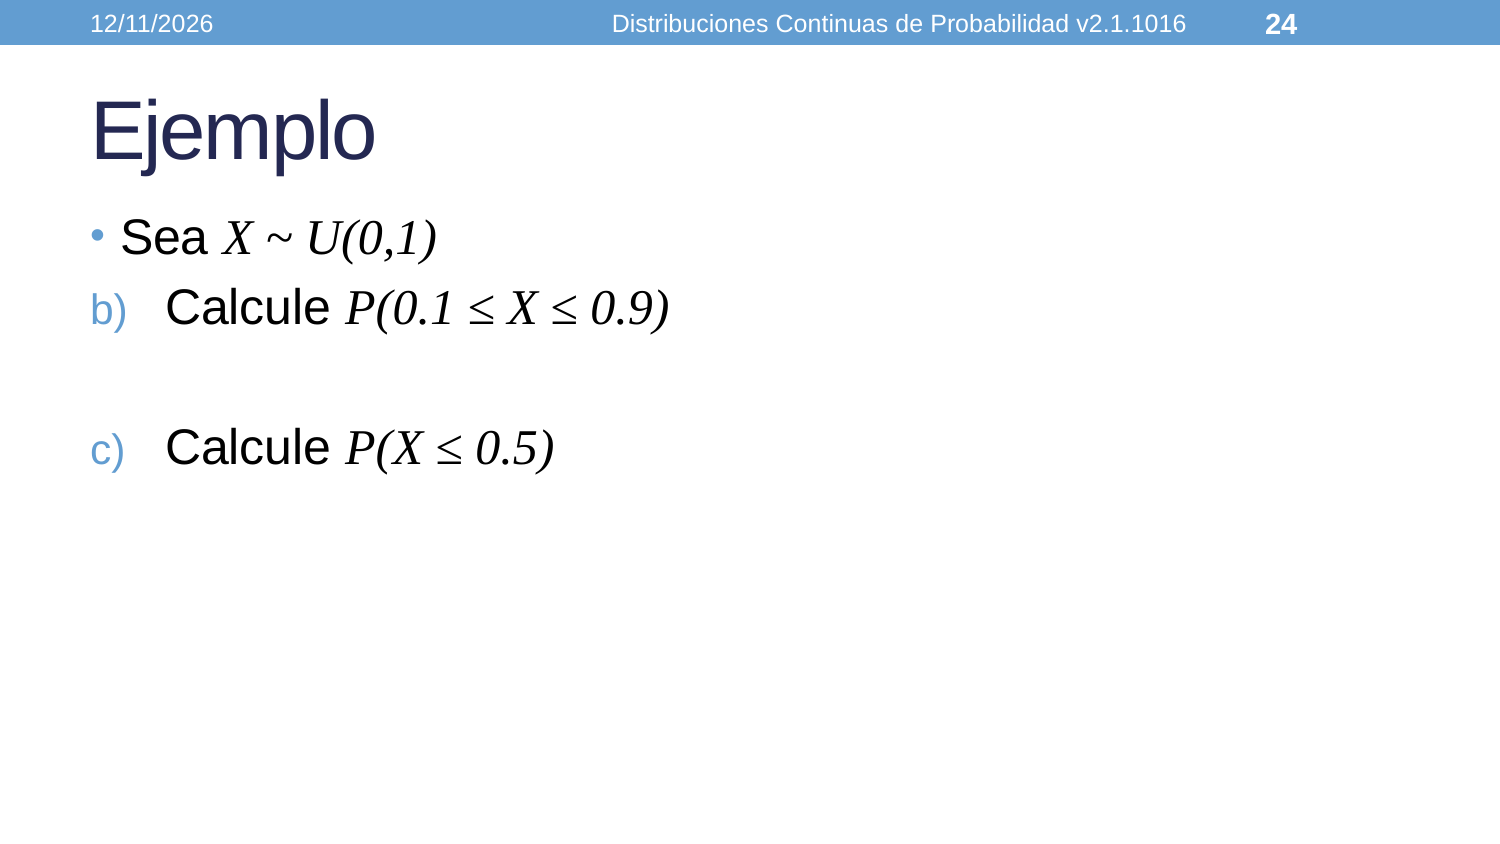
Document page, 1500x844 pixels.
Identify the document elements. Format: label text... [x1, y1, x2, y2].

title Ejemplo [75, 65, 1425, 188]
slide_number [75, 2, 550, 43]
footer Distribuciones Continuas de Probabilidad v2.1.1016 [562, 2, 1238, 43]
slide_number 24 [1250, 2, 1425, 43]
